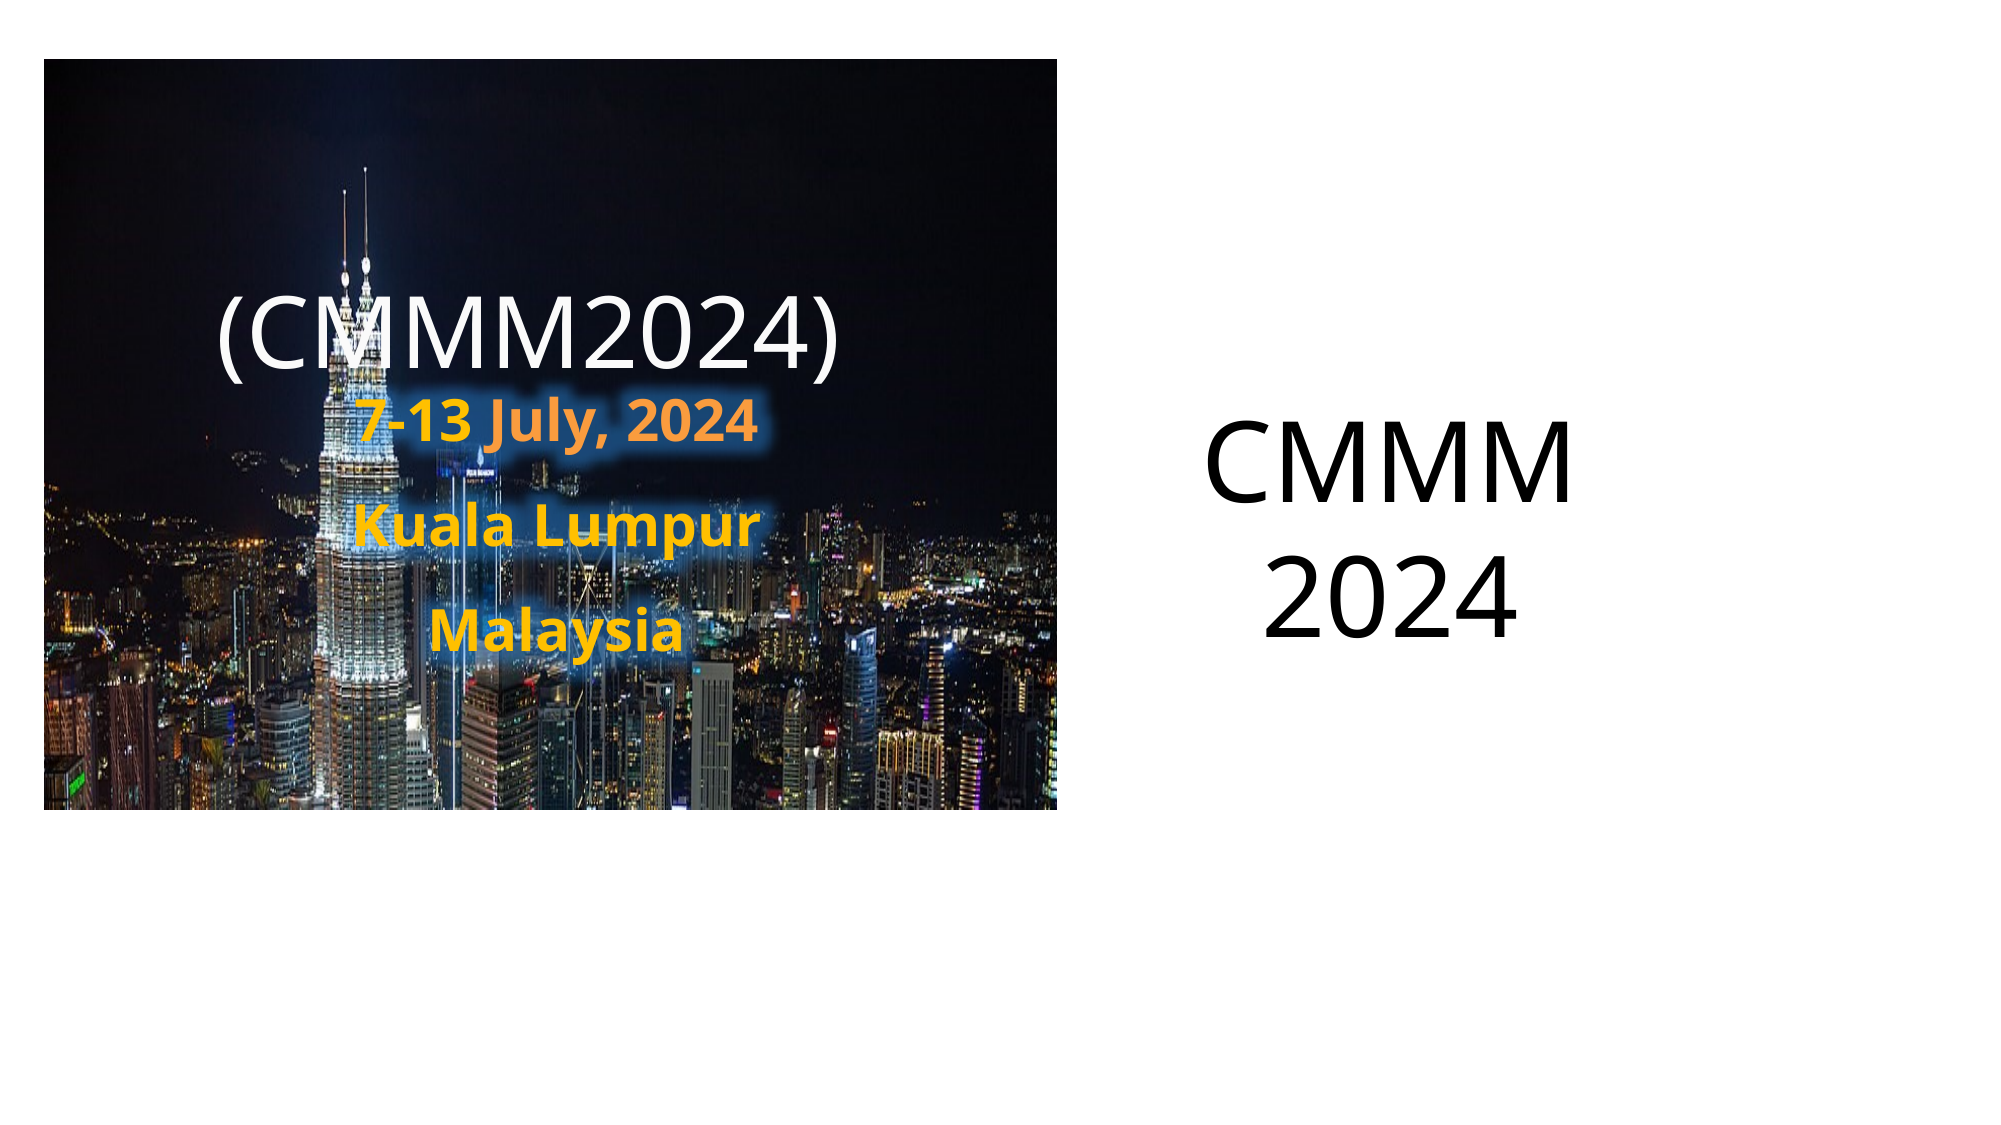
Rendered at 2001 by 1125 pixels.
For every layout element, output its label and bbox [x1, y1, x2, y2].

text_box [22, 59, 1629, 810]
